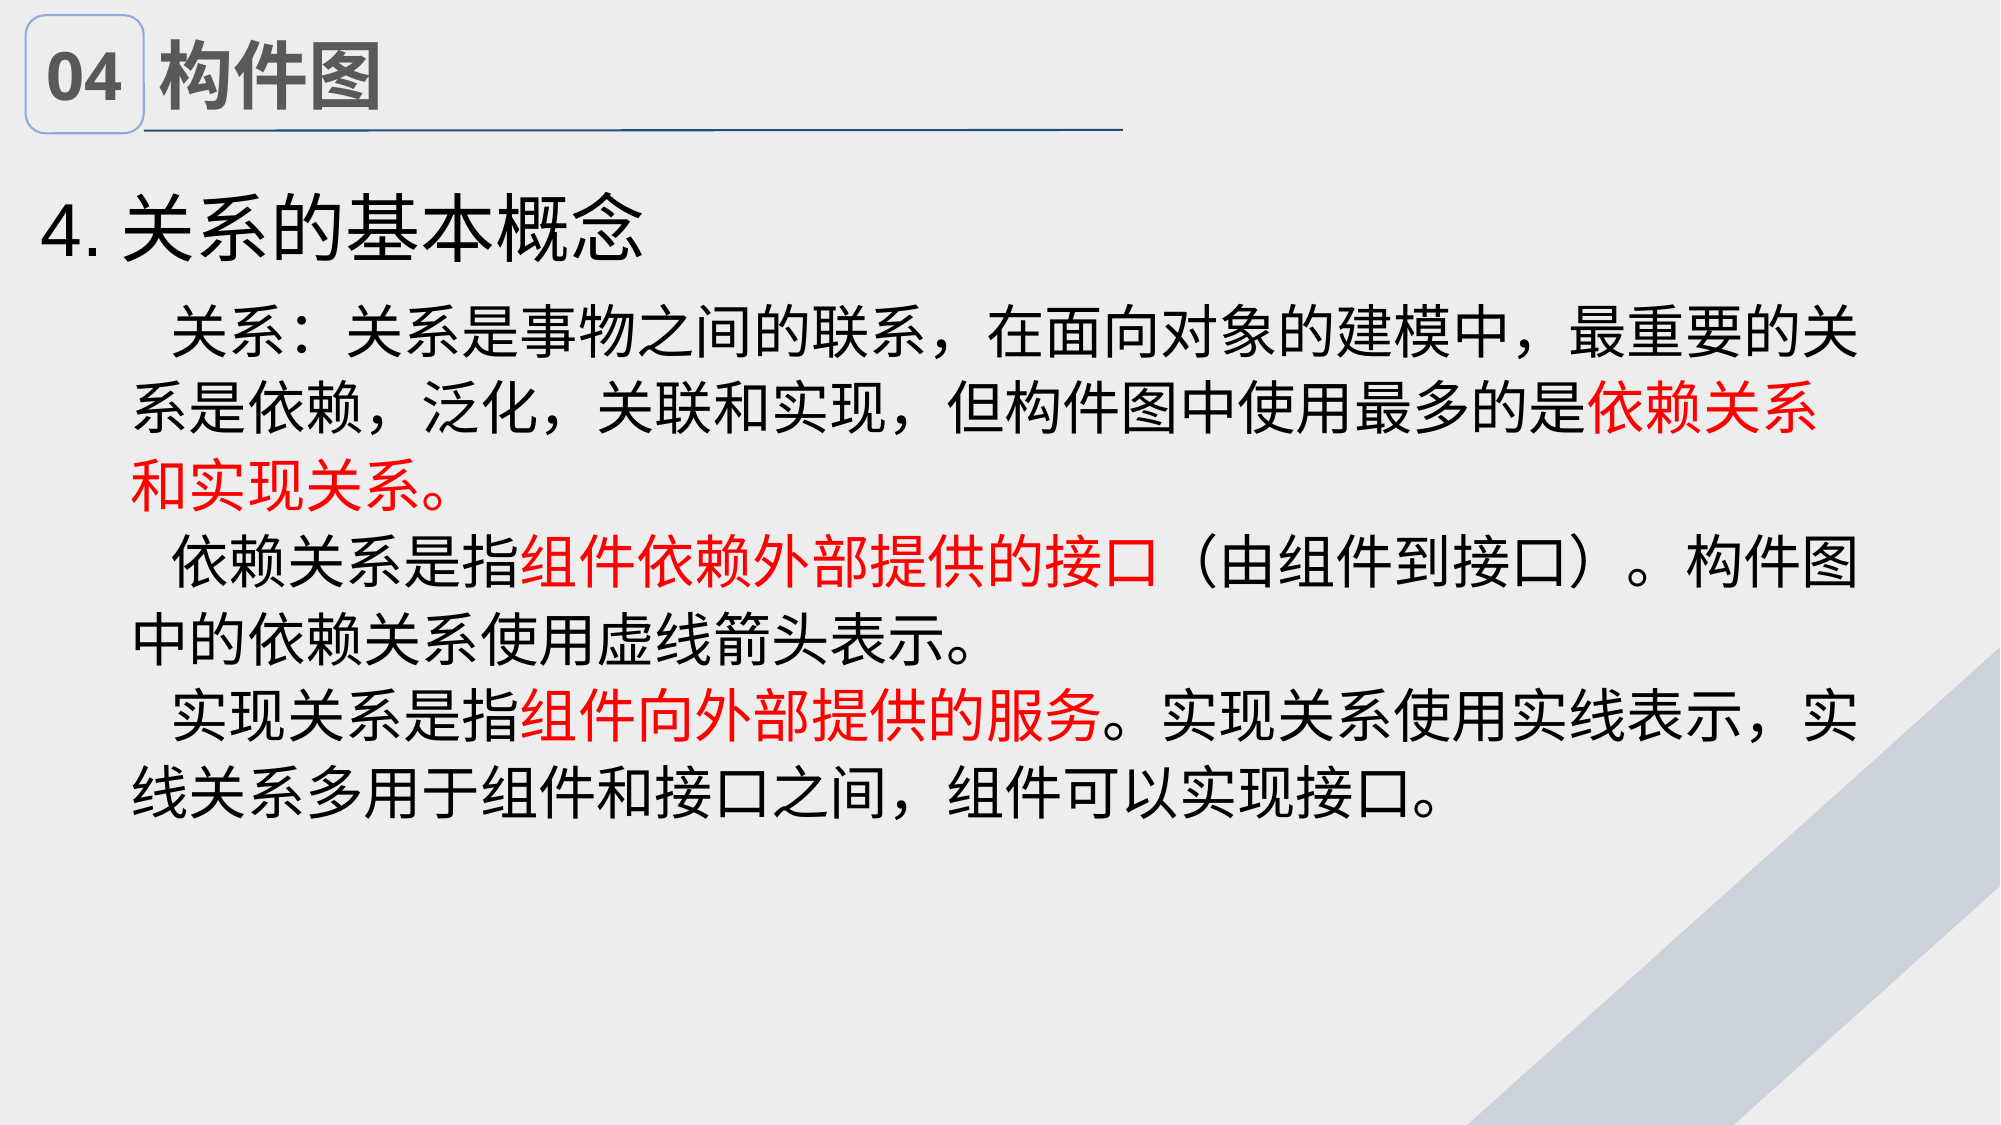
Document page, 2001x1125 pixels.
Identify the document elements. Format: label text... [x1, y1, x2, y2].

text_box 04 [24, 14, 143, 135]
text_box 构件图 [143, 21, 524, 127]
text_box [25, 174, 1885, 831]
text_box [1465, 645, 2000, 1125]
